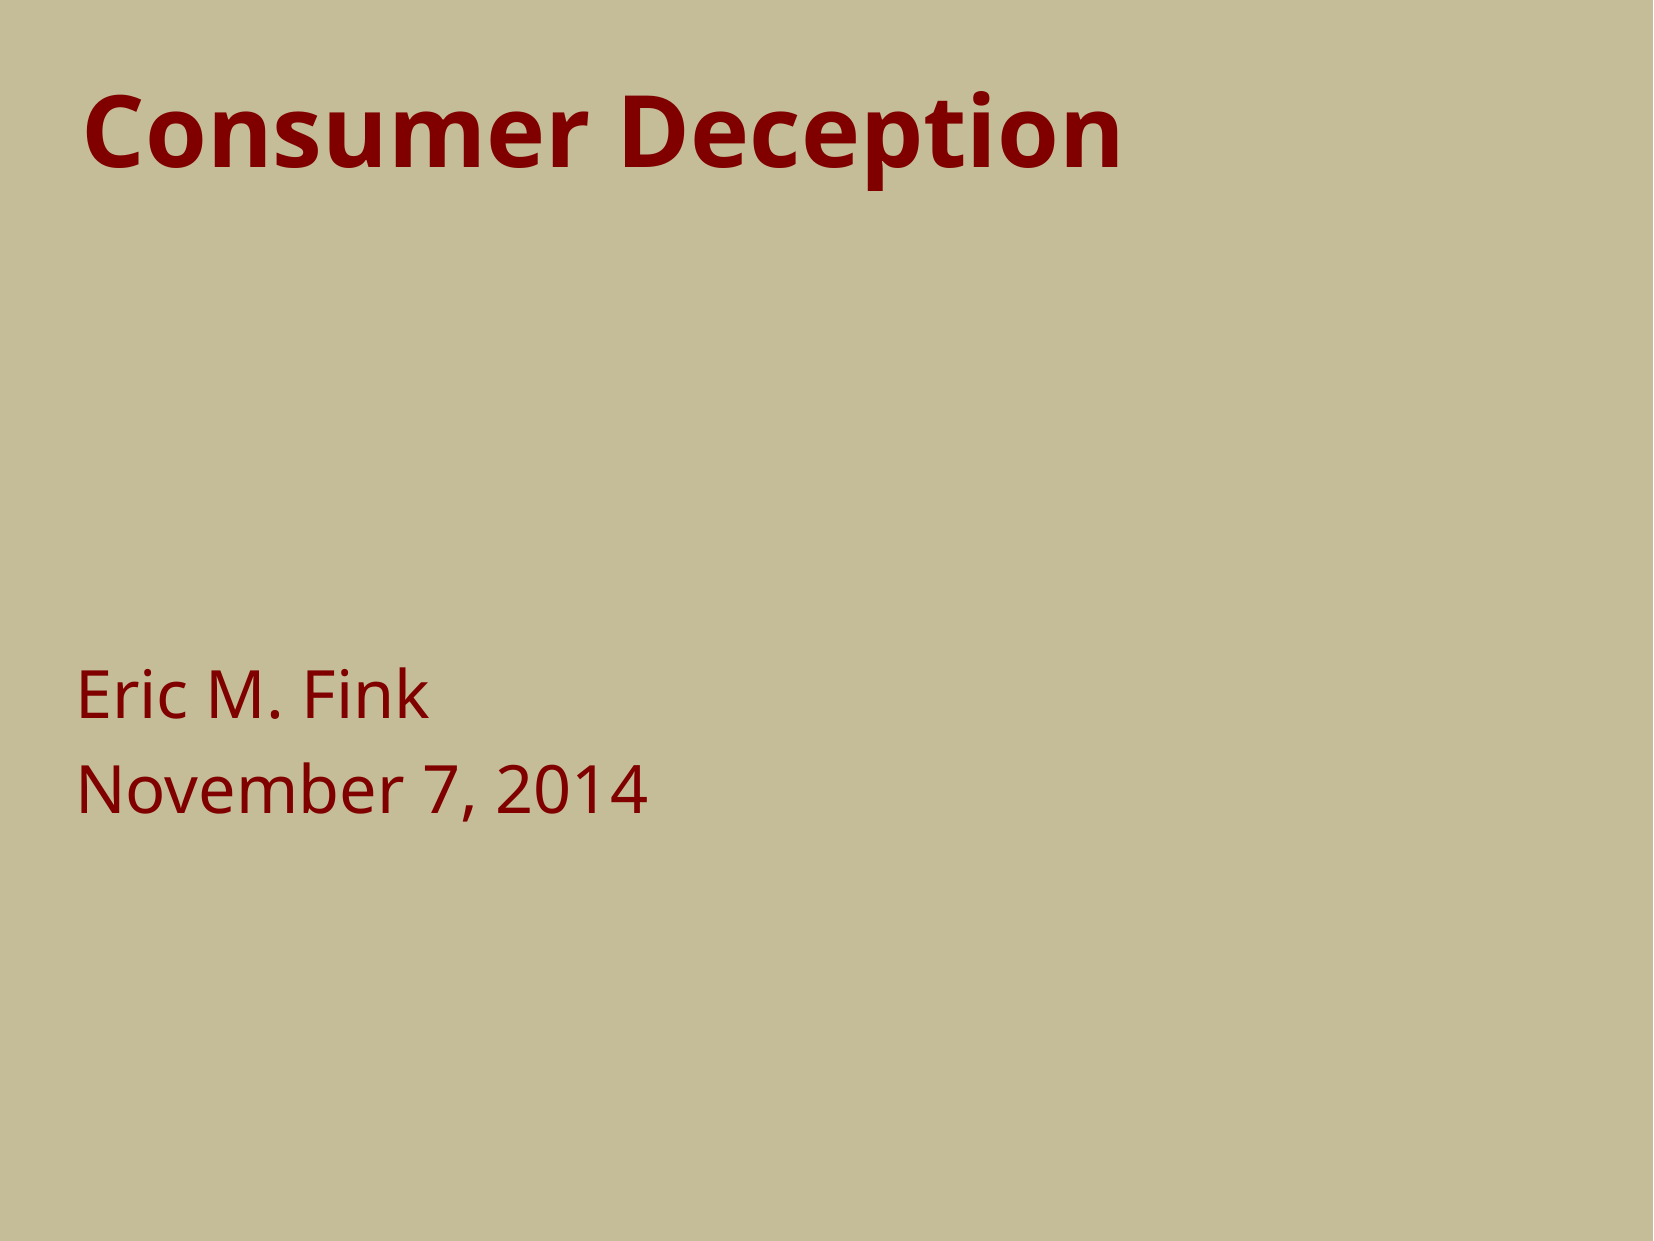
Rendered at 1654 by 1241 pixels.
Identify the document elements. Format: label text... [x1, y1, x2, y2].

text_box Eric M. Fink November 7, 2014 [74, 262, 1575, 1163]
